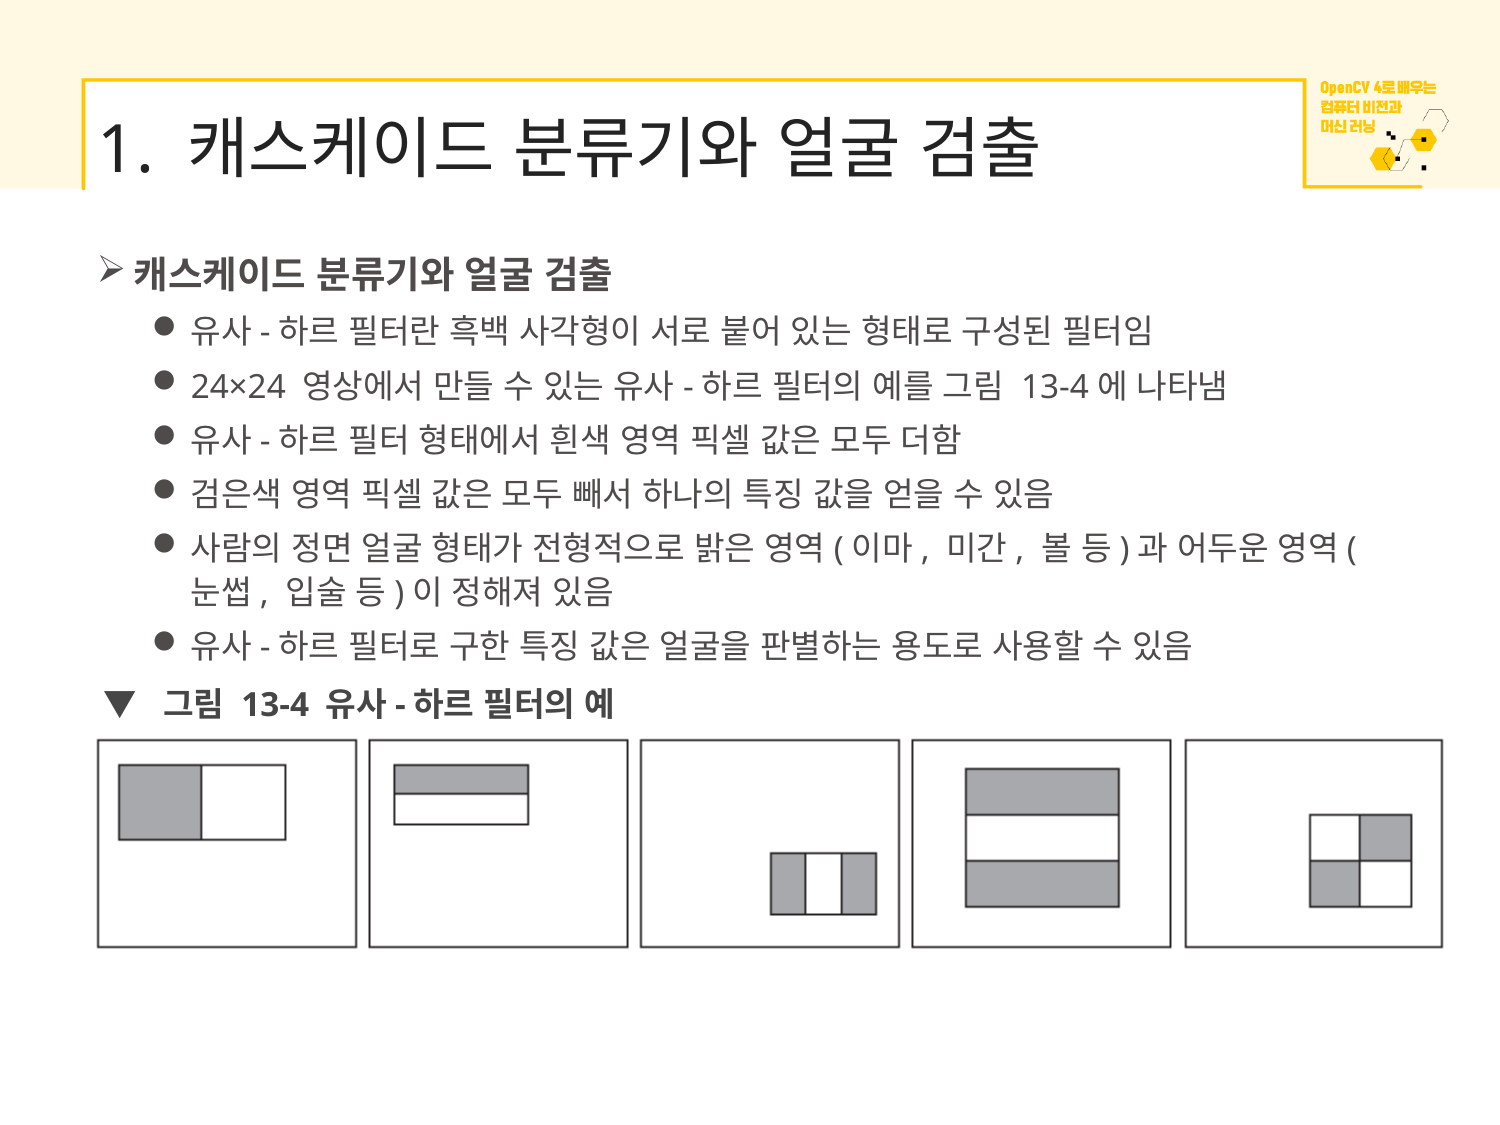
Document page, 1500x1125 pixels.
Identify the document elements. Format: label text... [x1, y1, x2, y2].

picture [0, 0, 1500, 1125]
title 1. 캐스케이드 분류기와 얼굴 검출 [82, 61, 1413, 193]
text_box ▼ 그림 13-4 유사-하르 필터의 예 [88, 675, 1415, 731]
list 캐스케이드 분류기와 얼굴 검출 유사-하르 필터란 흑백 사각형이 서로 붙어 있는 형태로 구성된 필터임 24×24 영상에서 만들 수 있는 유사-하르 필터의 예를 그림 13-4에 나타냄 유사-하르 필터 형태에서 흰색 영역 픽셀 값은 모두 더함 검은색 영역 픽셀 값은 모두 빼서 하나의 특징 값을 얻을 수 있음 사람의 정면 얼굴 형태가 전형적으로 밝은 영역(이마, 미간, 볼 등)과 어두운 영역(눈썹, 입술 등)이 정해져 있음 유사-하르 필터로 구한 특징 값은 얼굴을 판별하는 용도로 사용할 수 있음 [81, 239, 1412, 1054]
